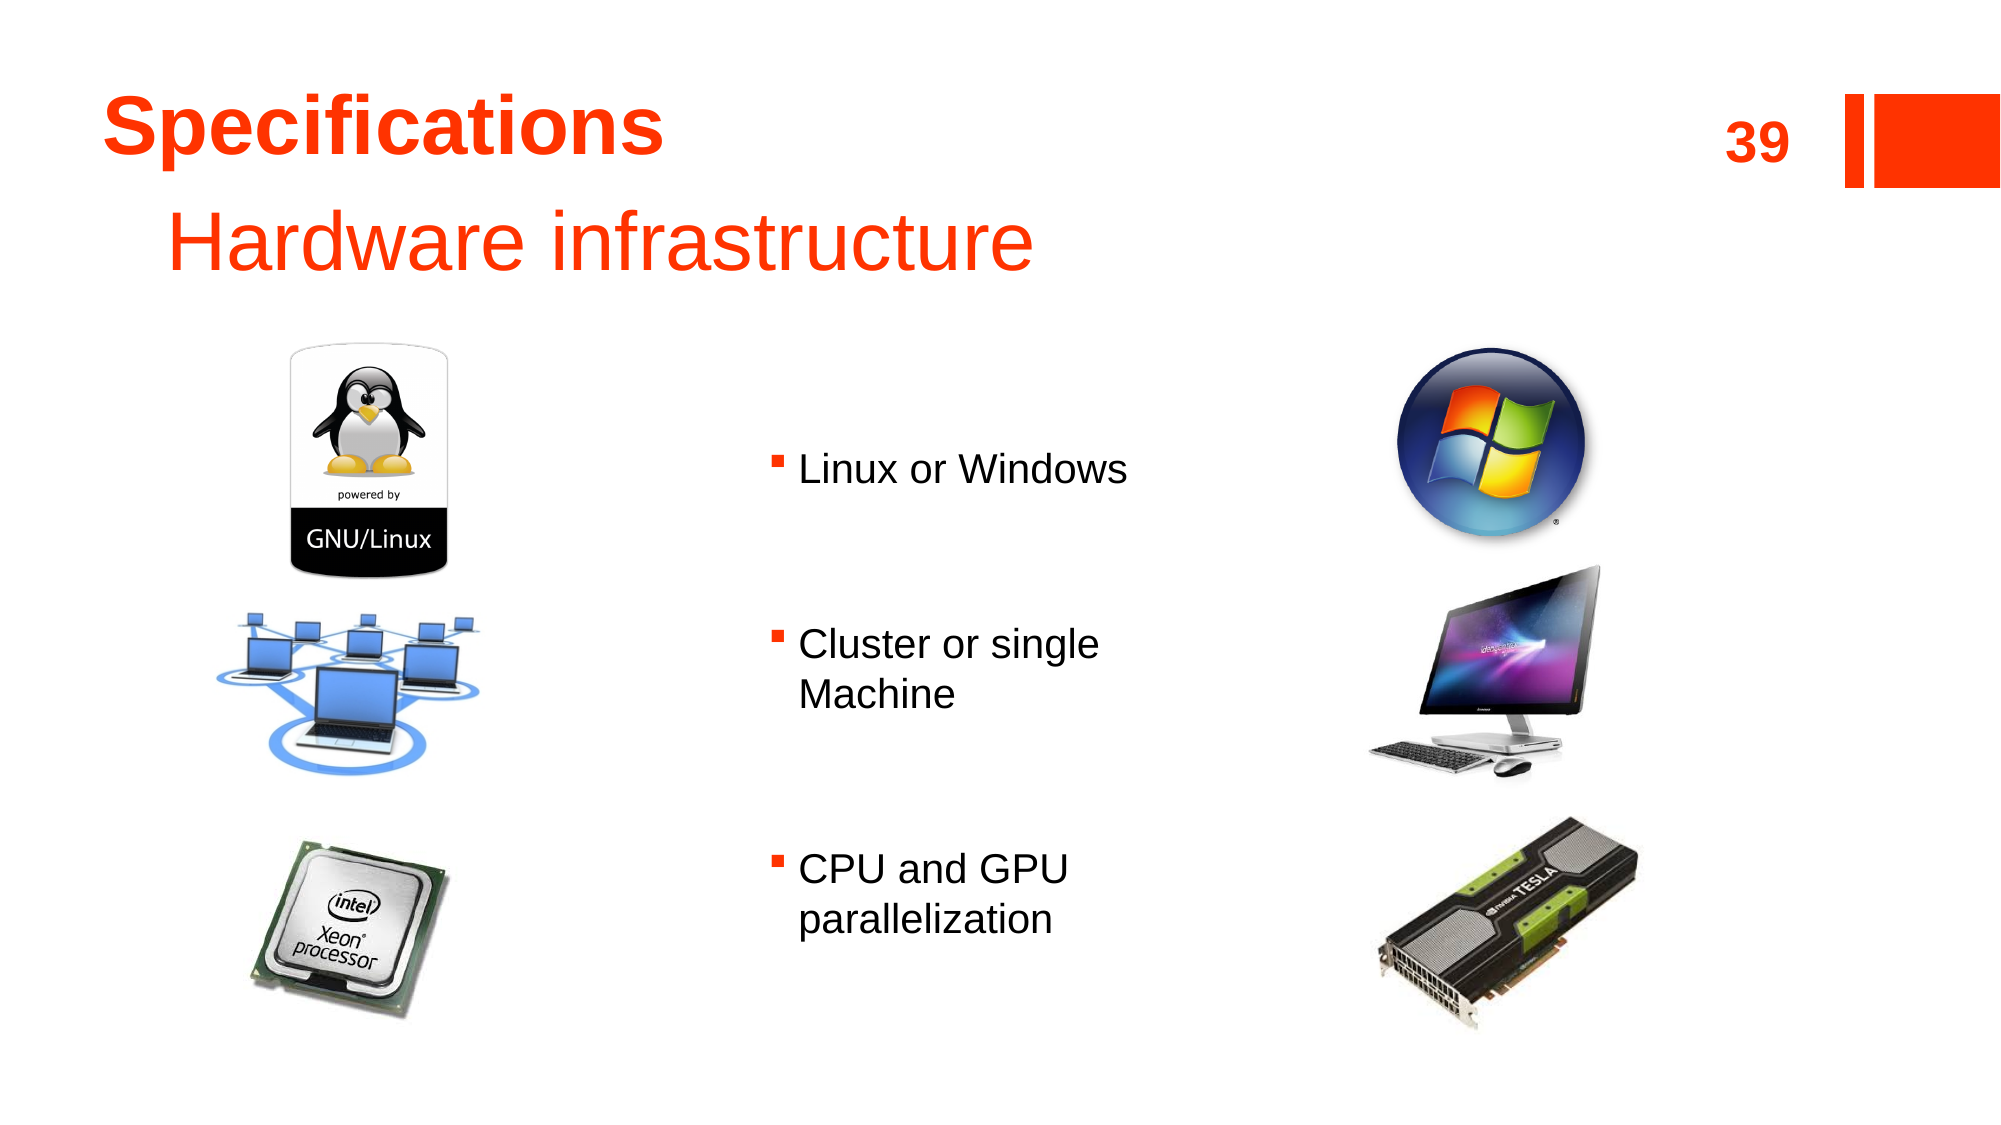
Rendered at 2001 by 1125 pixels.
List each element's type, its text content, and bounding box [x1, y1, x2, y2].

picture [1351, 557, 1658, 1046]
picture [247, 338, 492, 582]
picture [1387, 338, 1606, 556]
list Linux or Windows Cluster or single Machine CPU and GPU parallelization [745, 433, 1227, 1125]
title Hardware infrastructure [151, 200, 1752, 295]
picture [210, 596, 492, 808]
slide_number 39 [1599, 114, 1806, 165]
text_box Specifications [87, 55, 1842, 200]
picture [242, 819, 459, 1036]
